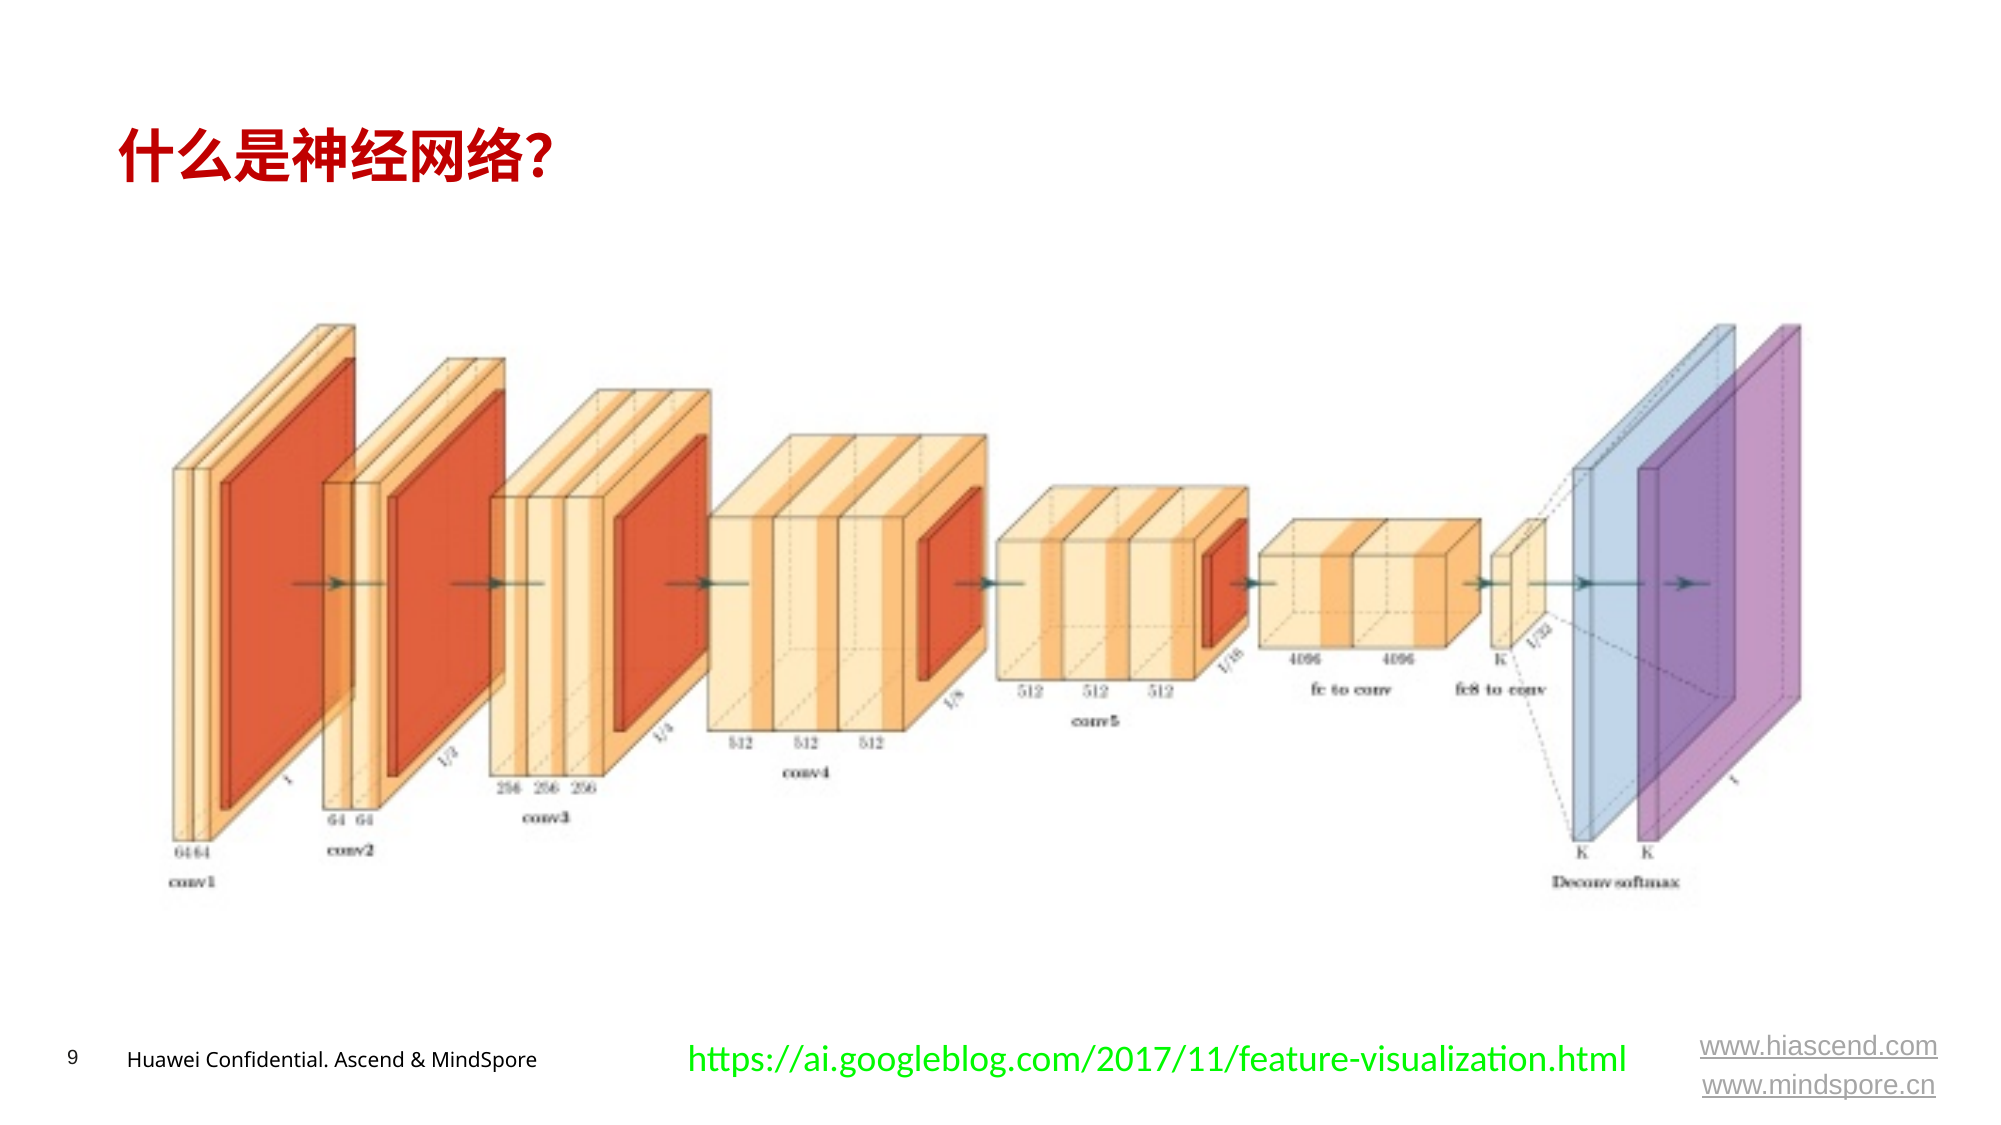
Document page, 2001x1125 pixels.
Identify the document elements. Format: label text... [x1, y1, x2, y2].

picture [139, 301, 1837, 919]
title 什么是神经网络？ [102, 111, 1901, 209]
text_box https://ai.googleblog.com/2017/11/feature-visualization.html [672, 1026, 1643, 1087]
